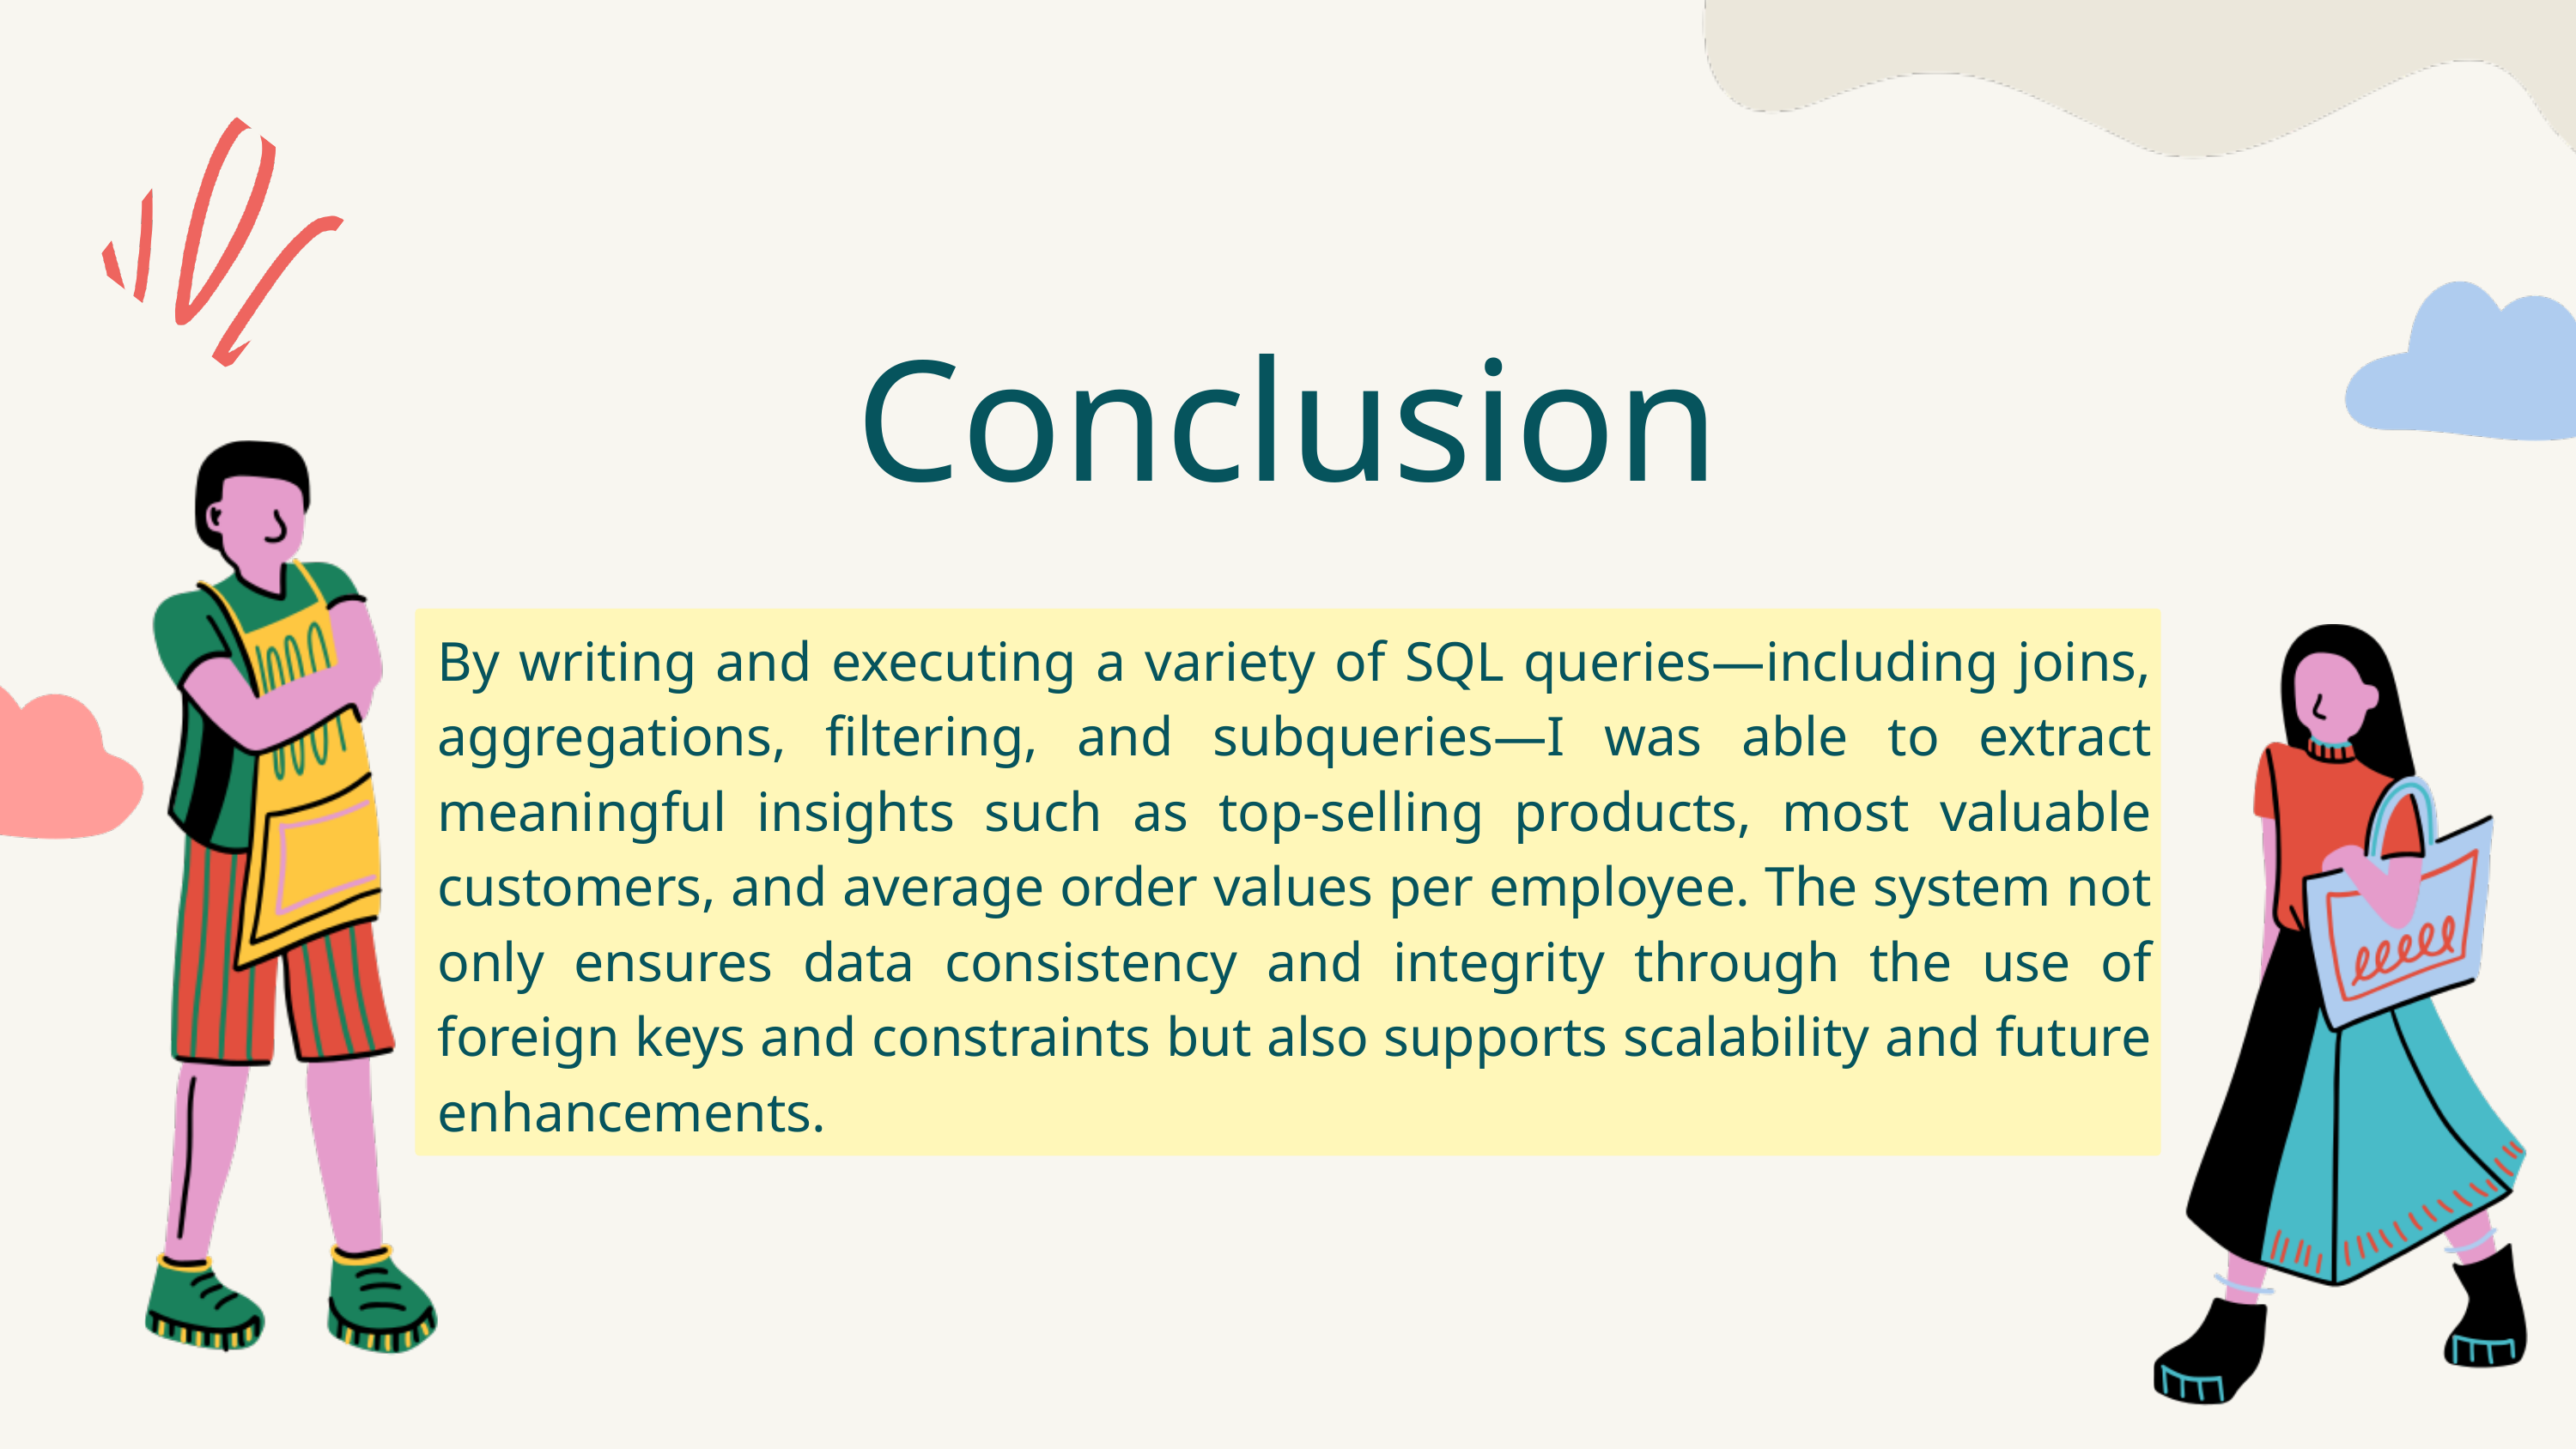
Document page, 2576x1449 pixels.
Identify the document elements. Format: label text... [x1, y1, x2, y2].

text_box [0, 679, 145, 840]
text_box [415, 608, 2161, 1156]
text_box [2154, 624, 2528, 1406]
text_box [93, 102, 355, 370]
text_box Conclusion [316, 330, 2260, 514]
text_box [2341, 281, 2576, 441]
text_box [1679, 0, 2576, 239]
text_box [144, 440, 438, 1356]
